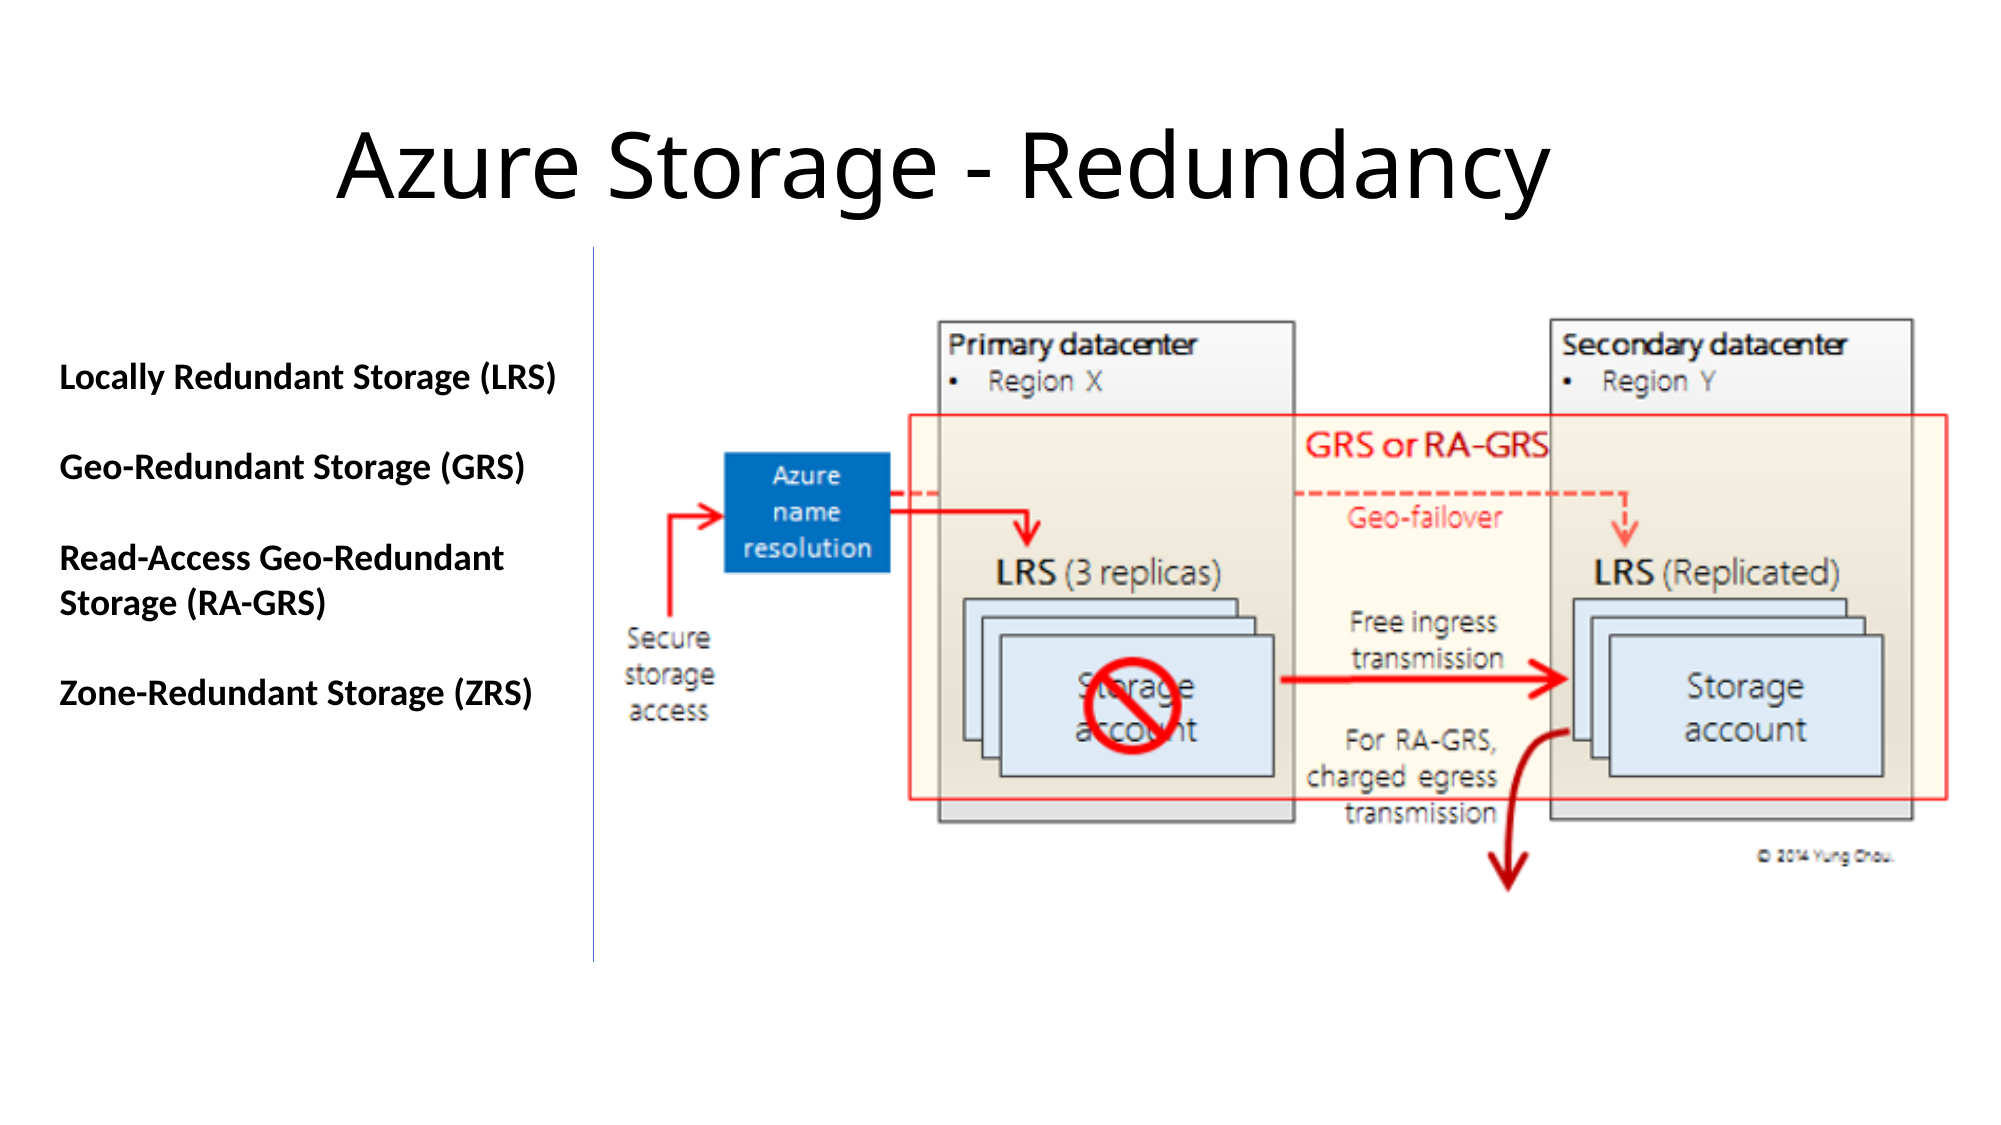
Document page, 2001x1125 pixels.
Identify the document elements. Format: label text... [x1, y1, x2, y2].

text_box Locally Redundant Storage (LRS) Geo-Redundant Storage (GRS) Read-Access Geo-Redundant Storage (RA-GRS) Zone-Redundant Storage (ZRS) [44, 345, 574, 720]
picture [606, 277, 1964, 907]
title Azure Storage - Redundancy [321, 59, 1863, 278]
